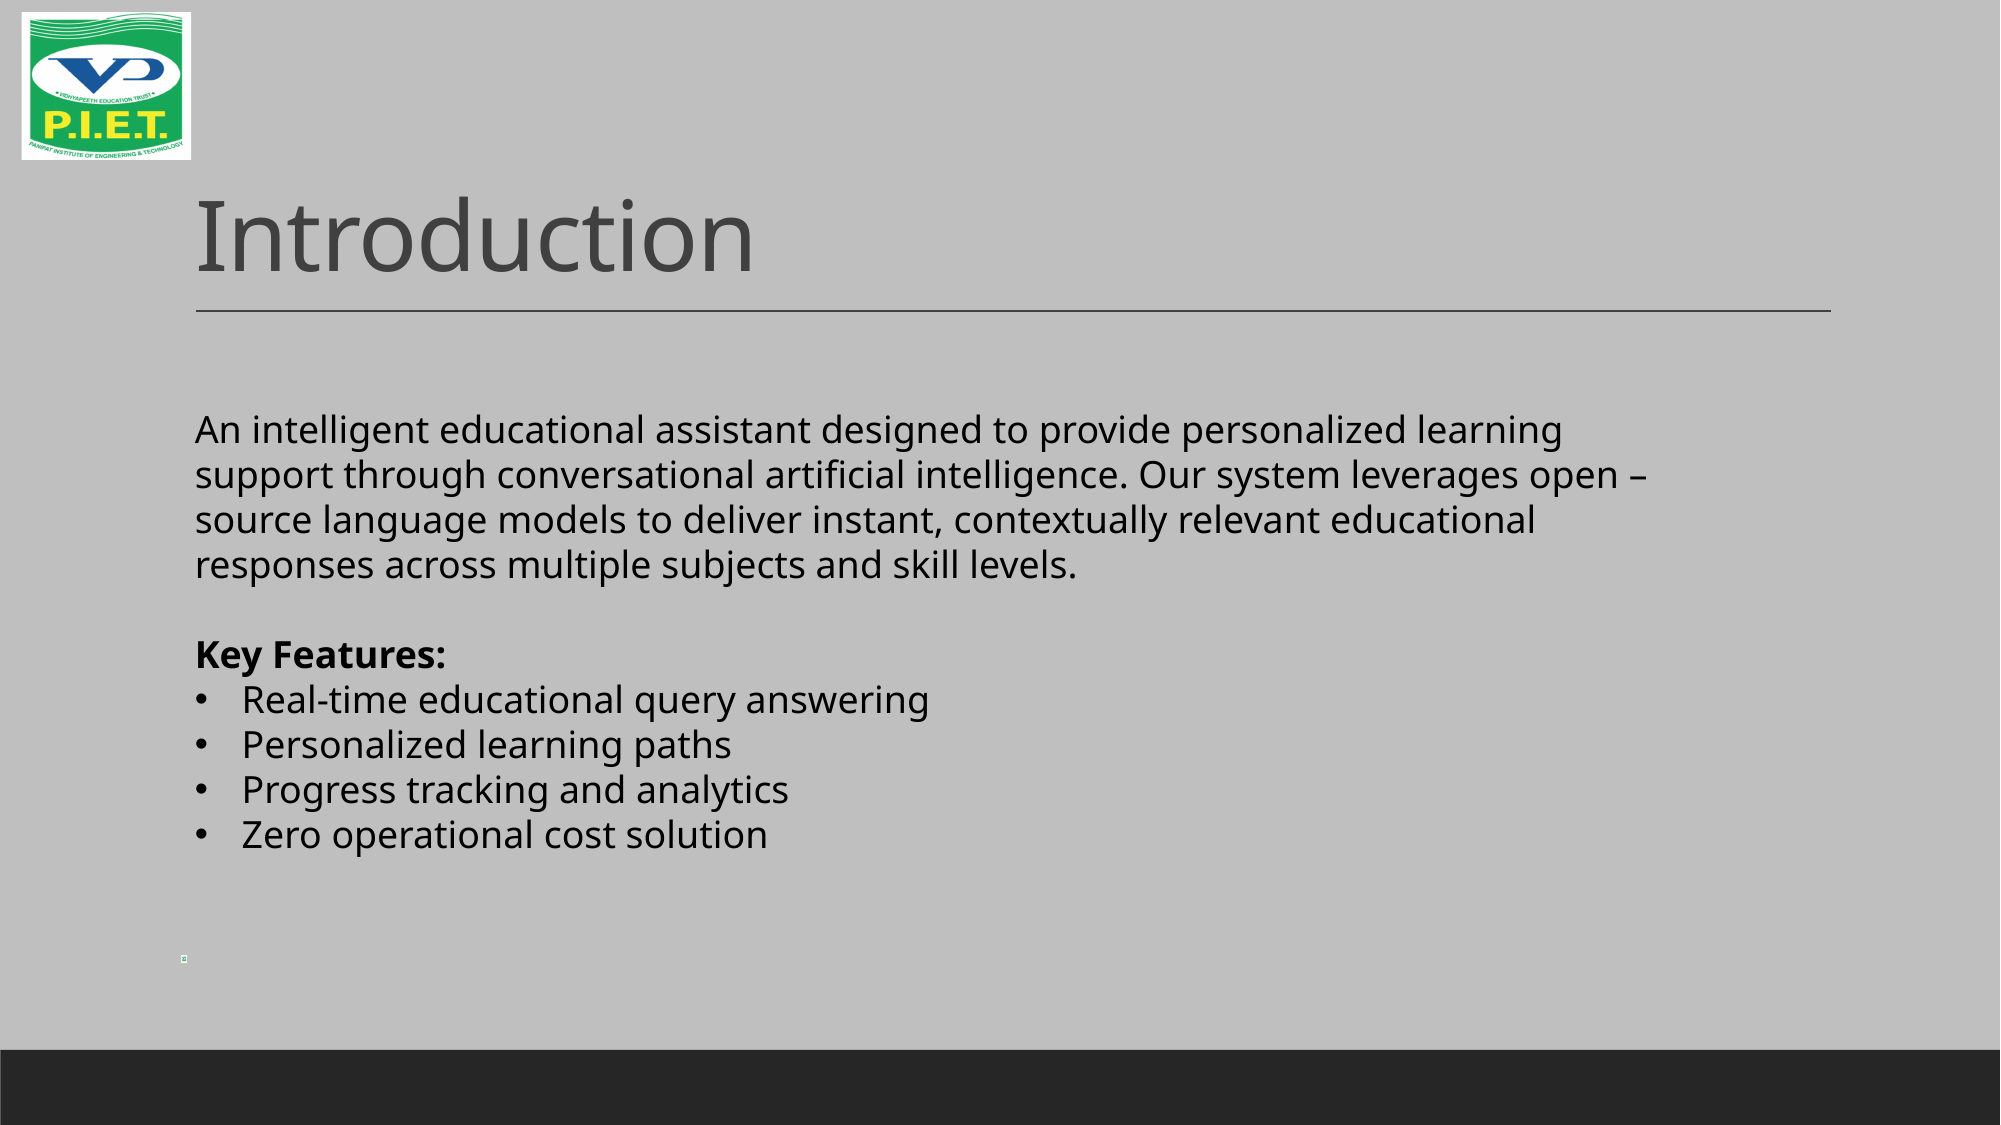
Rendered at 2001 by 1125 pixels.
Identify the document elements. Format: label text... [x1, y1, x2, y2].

text_box An intelligent educational assistant designed to provide personalized learning support through conversational artificial intelligence. Our system leverages open – source language models to deliver instant, contextually relevant educational responses across multiple subjects and skill levels. Key Features: Real-time educational query answering Personalized learning paths Progress tracking and analytics Zero operational cost solution [180, 398, 1723, 909]
picture [21, 11, 192, 161]
title Introduction [180, 102, 1830, 300]
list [180, 954, 187, 964]
